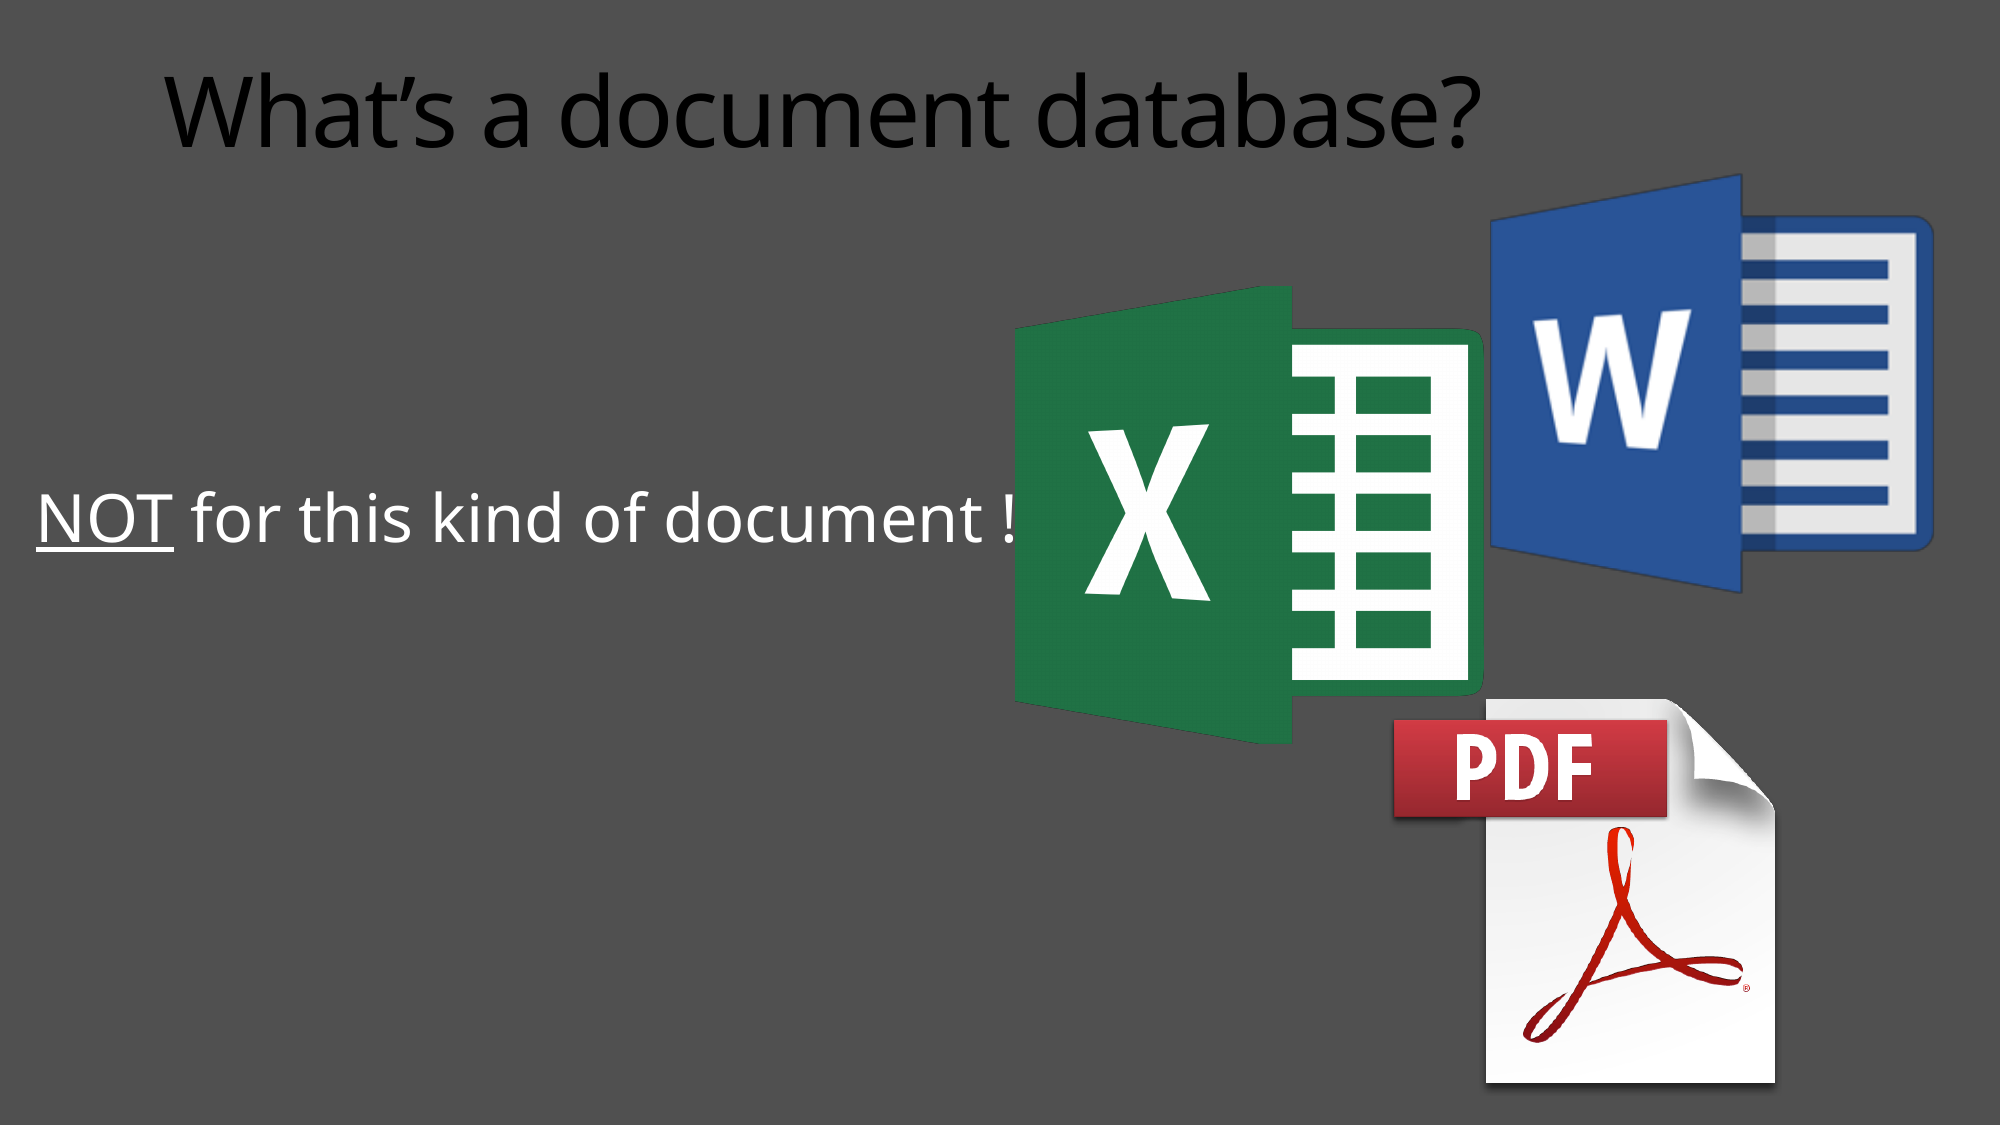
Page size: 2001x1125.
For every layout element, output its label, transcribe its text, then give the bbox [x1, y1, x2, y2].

title What’s a document database? [44, 47, 1957, 196]
picture [1015, 139, 1957, 1102]
text_box NOT for this kind of document ! [20, 468, 1015, 563]
